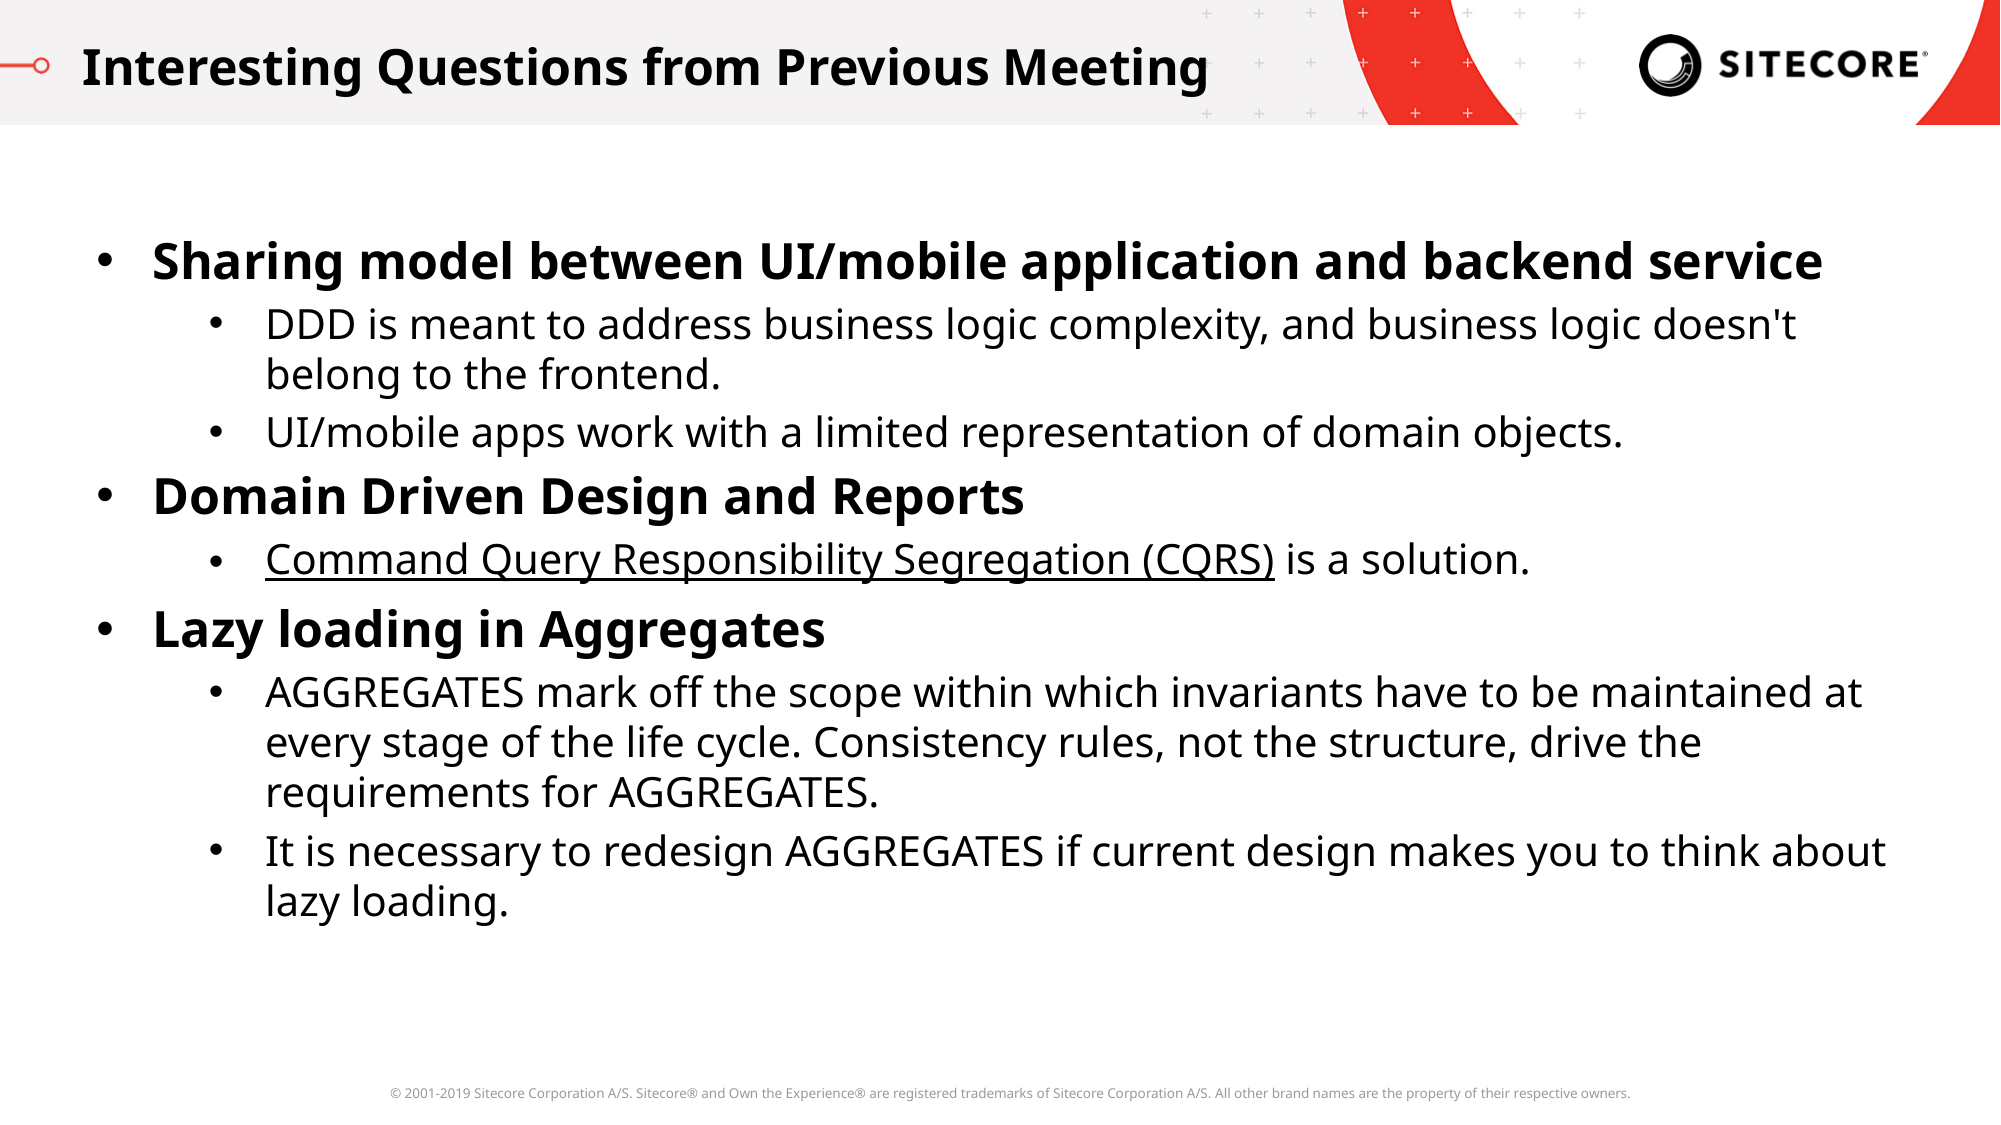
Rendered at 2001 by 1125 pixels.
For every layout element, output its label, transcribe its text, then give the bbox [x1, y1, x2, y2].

list Sharing model between UI/mobile application and backend service DDD is meant to address business logic complexity, and business logic doesn't belong to the frontend. UI/mobile apps work with a limited representation of domain objects. Domain Driven Design and Reports Command Query Responsibility Segregation (CQRS) is a solution. Lazy loading in Aggregates AGGREGATES mark off the scope within which invariants have to be maintained at every stage of the life cycle. Consistency rules, not the structure, drive the requirements for AGGREGATES. It is necessary to redesign AGGREGATES if current design makes you to think about lazy loading. [81, 221, 1914, 1004]
list Interesting Questions from Previous Meeting [68, 34, 1307, 101]
picture [0, 0, 2000, 125]
